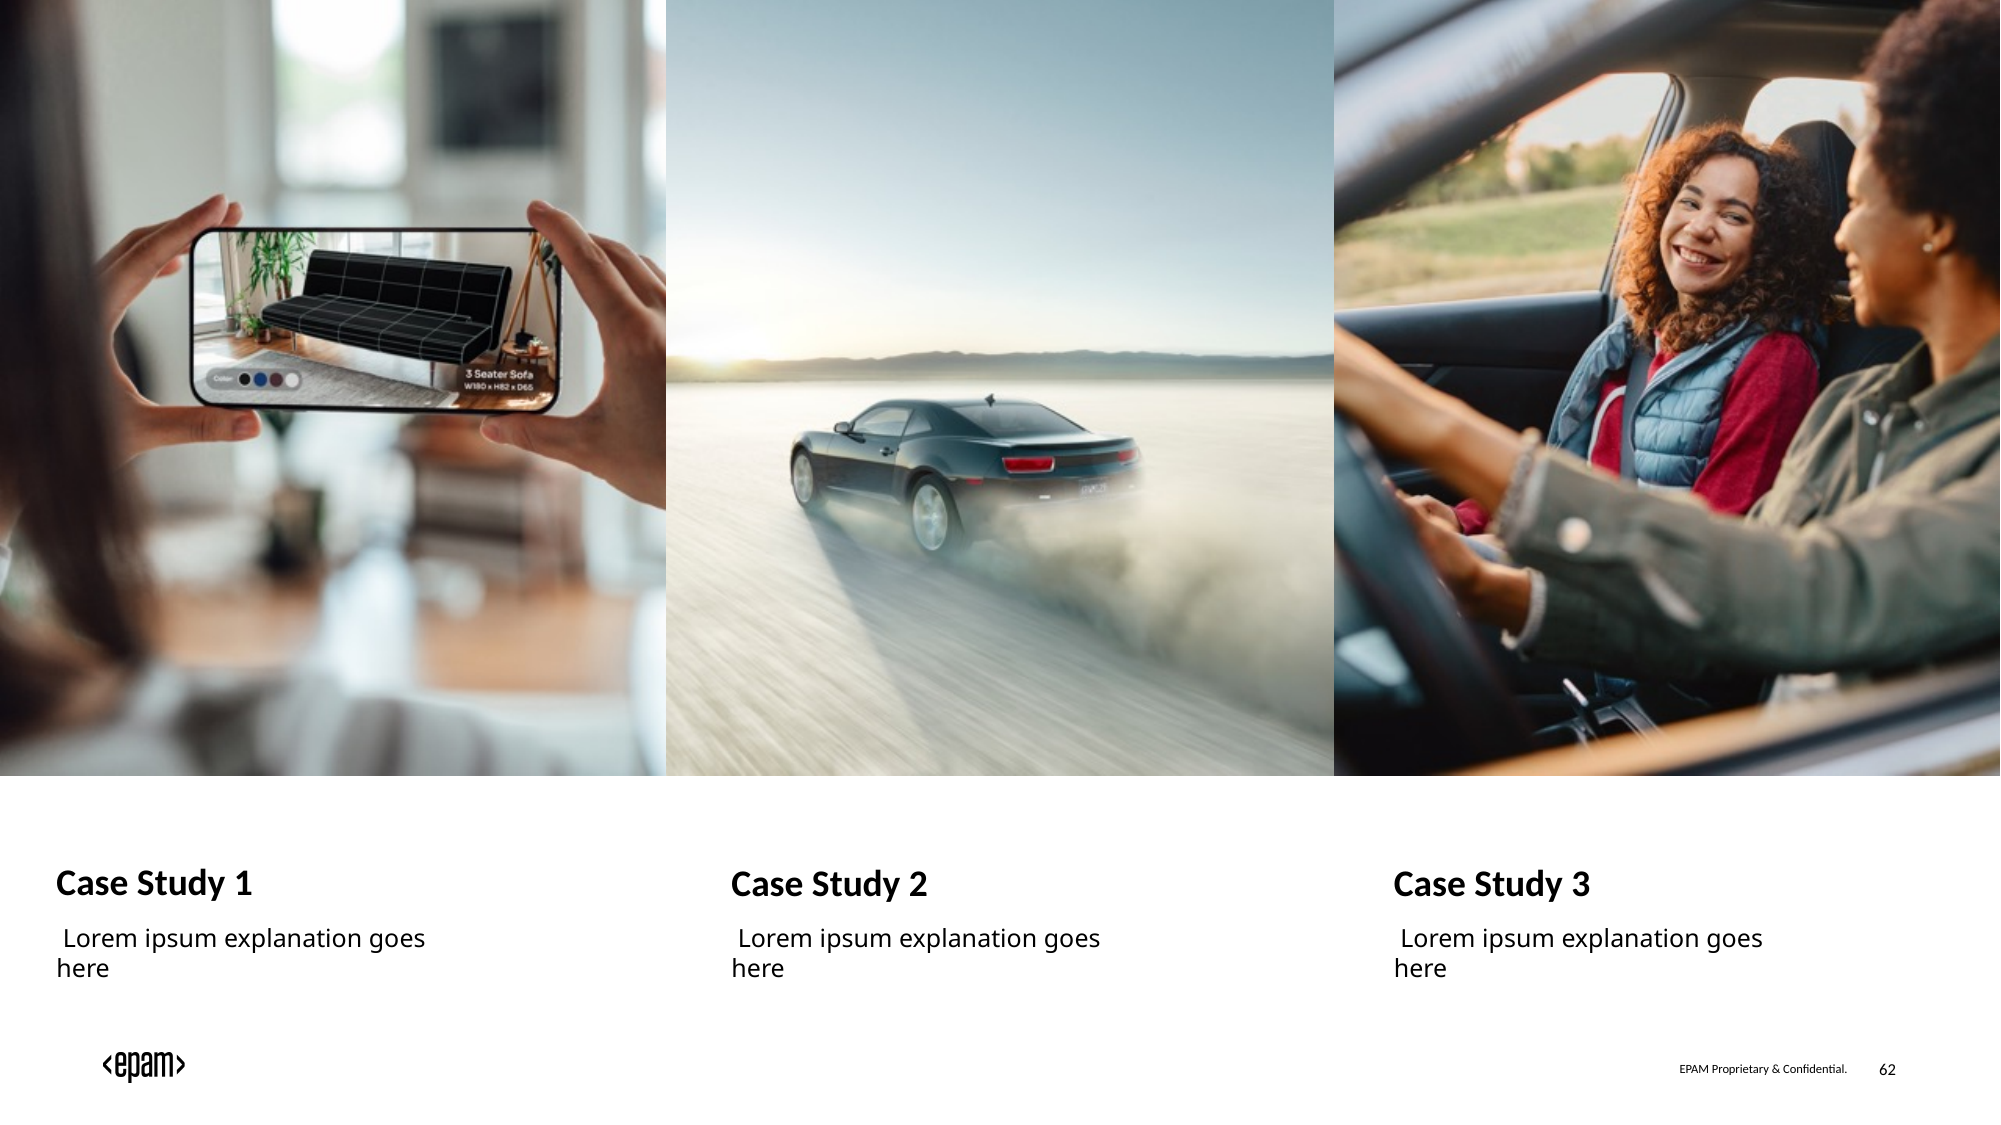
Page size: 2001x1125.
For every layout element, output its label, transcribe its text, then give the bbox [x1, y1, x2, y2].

list Lorem ipsum explanation goes here [731, 922, 1126, 953]
list Lorem ipsum explanation goes here [56, 922, 451, 1039]
picture [0, 0, 2000, 776]
list Lorem ipsum explanation goes here [1393, 922, 1788, 996]
list Case Study 2 [731, 858, 1132, 904]
list Case Study 1 [56, 858, 457, 904]
list Case Study 3 [1393, 858, 1794, 904]
